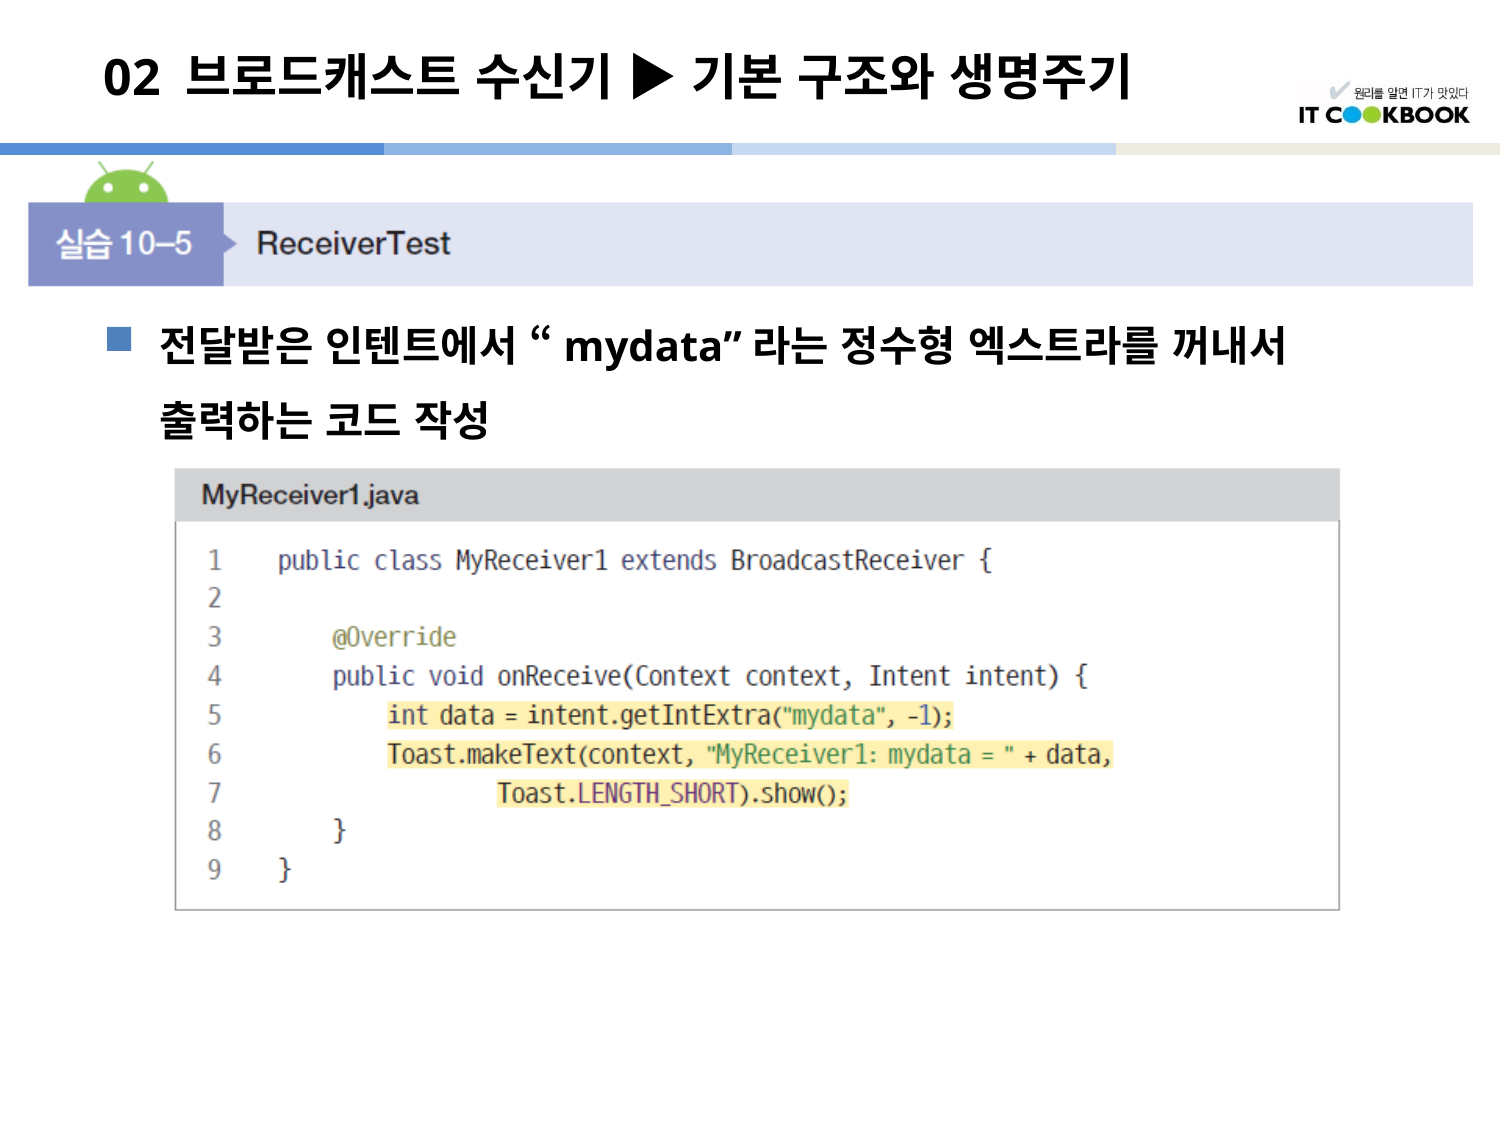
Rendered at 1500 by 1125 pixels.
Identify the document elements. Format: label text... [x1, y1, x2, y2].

list 전달받은 인텐트에서 “mydata”라는 정수형 엑스트라를 꺼내서 출력하는 코드 작성 [88, 297, 1436, 1083]
picture [27, 160, 1473, 288]
picture [164, 455, 1359, 929]
title 02 브로드캐스트 수신기 ▶ 기본 구조와 생명주기 [88, 30, 1330, 121]
picture [1295, 78, 1473, 125]
